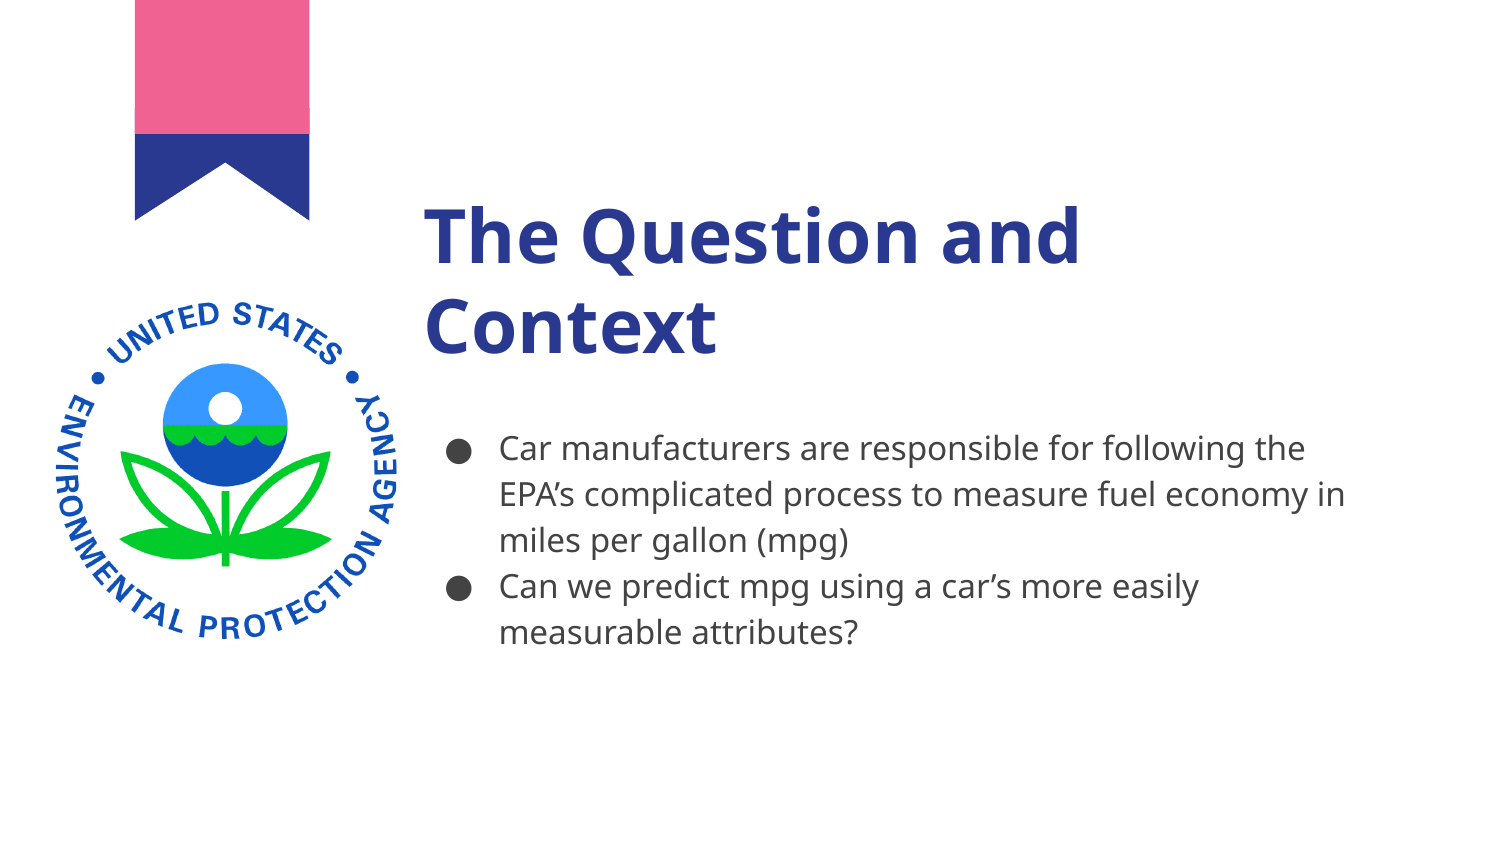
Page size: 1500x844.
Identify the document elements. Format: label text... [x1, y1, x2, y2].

list Car manufacturers are responsible for following the EPA’s complicated process to measure fuel economy in miles per gallon (mpg) Can we predict mpg using a car’s more easily measurable attributes? [408, 406, 1370, 720]
title The Question and Context [408, 133, 1370, 384]
picture [53, 277, 402, 657]
